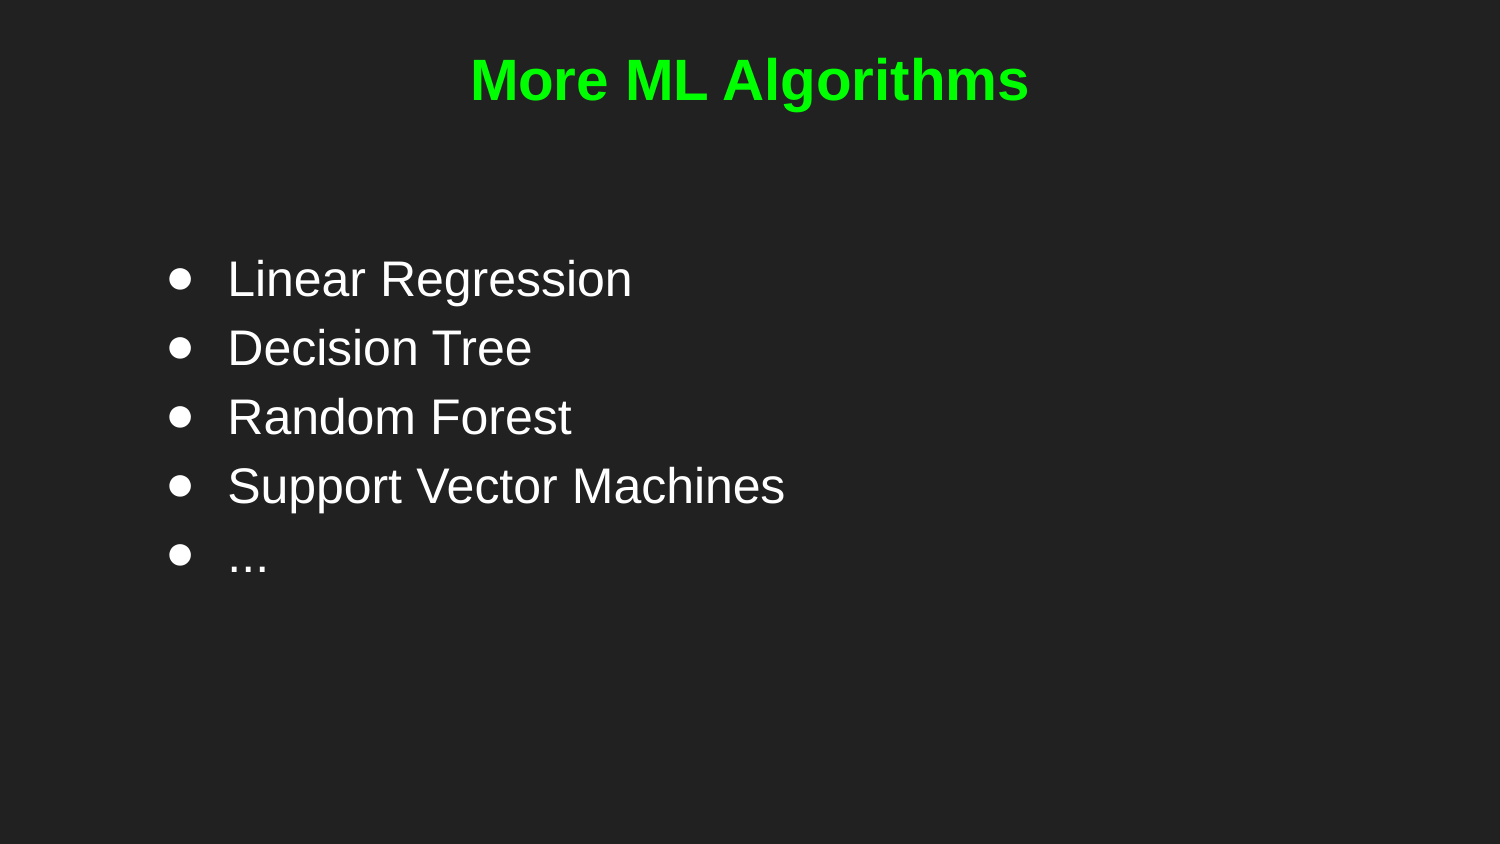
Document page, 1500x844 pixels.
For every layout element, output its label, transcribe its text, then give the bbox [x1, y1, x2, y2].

subtitle More ML Algorithms [51, 27, 1449, 158]
list Linear Regression Decision Tree Random Forest Support Vector Machines ... [137, 222, 1393, 783]
